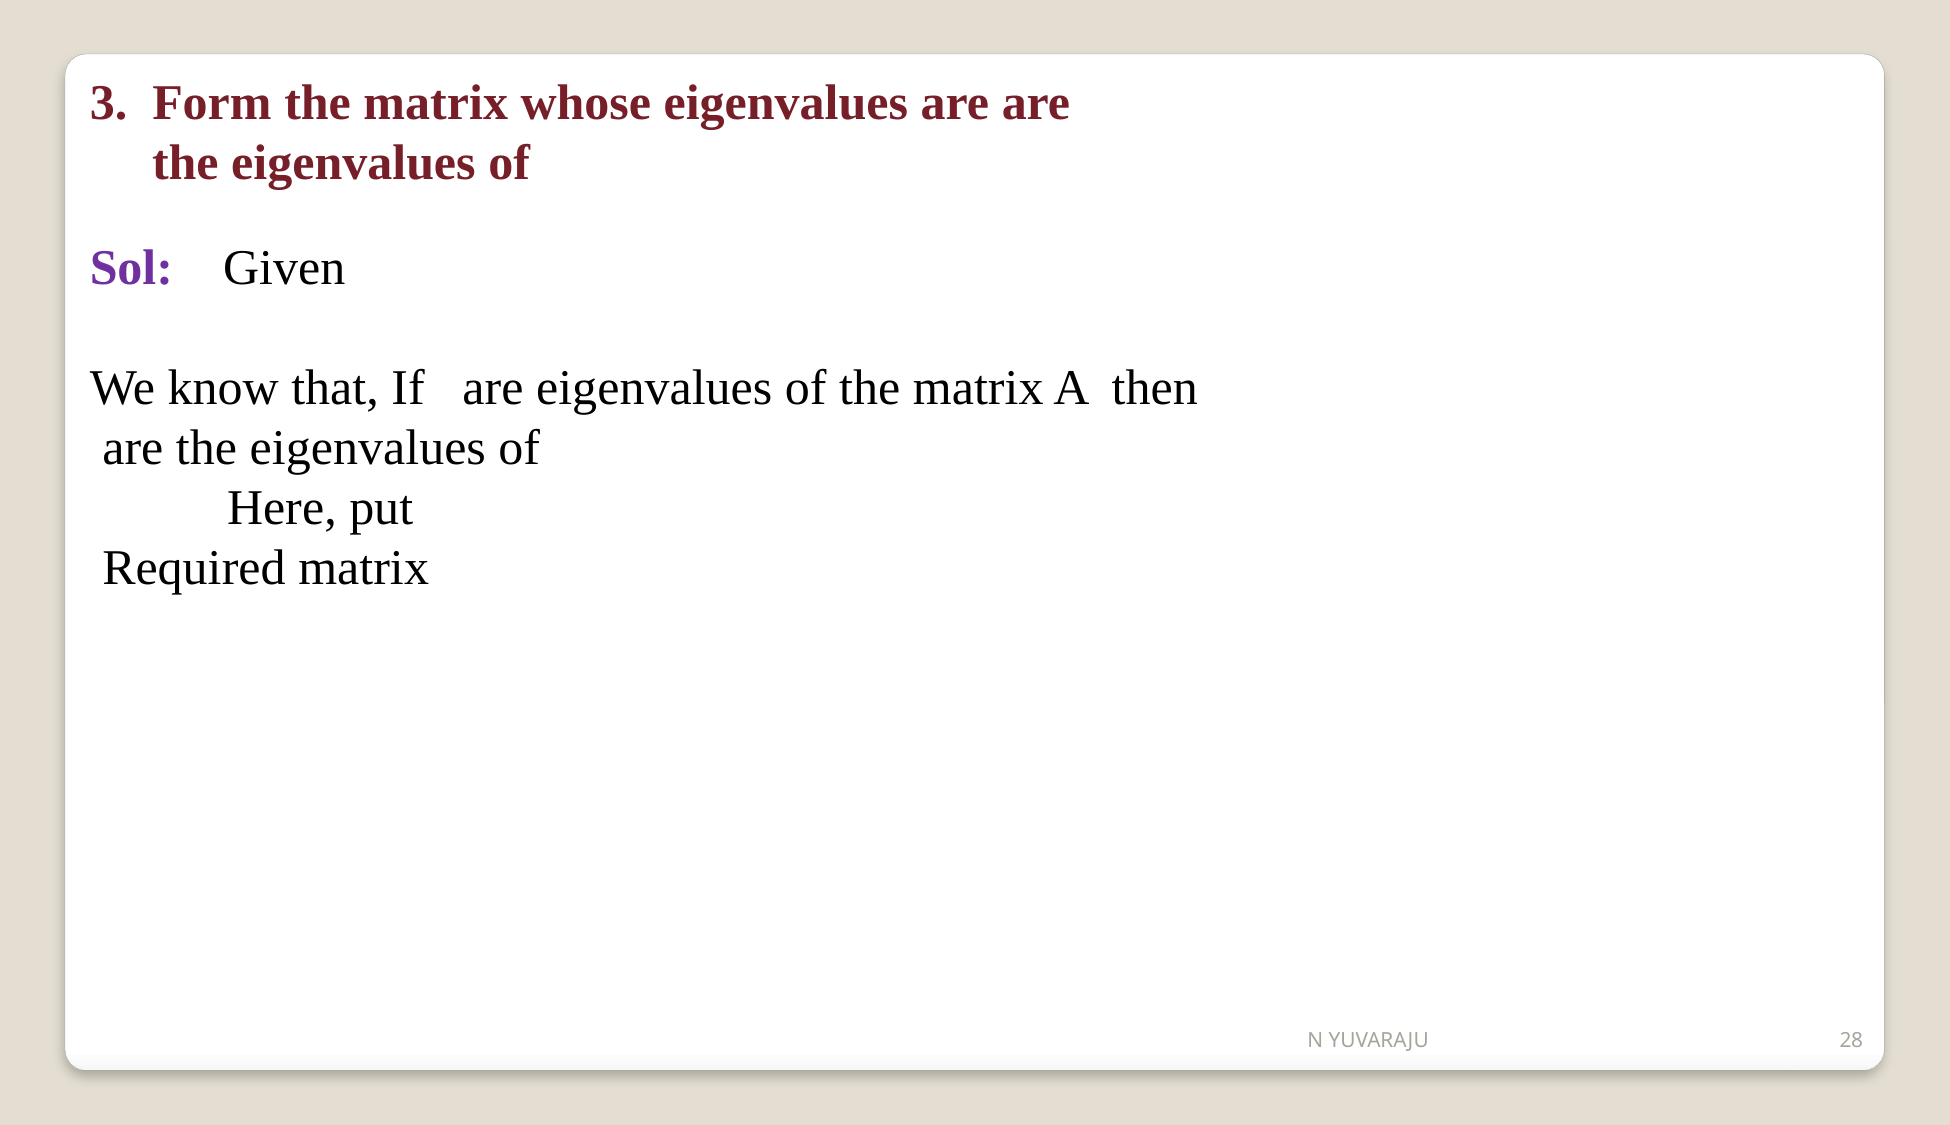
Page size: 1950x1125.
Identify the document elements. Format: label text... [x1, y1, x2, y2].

slide_number 28 [1781, 1002, 1878, 1063]
footer N YUVARAJU [1292, 1002, 1781, 1063]
